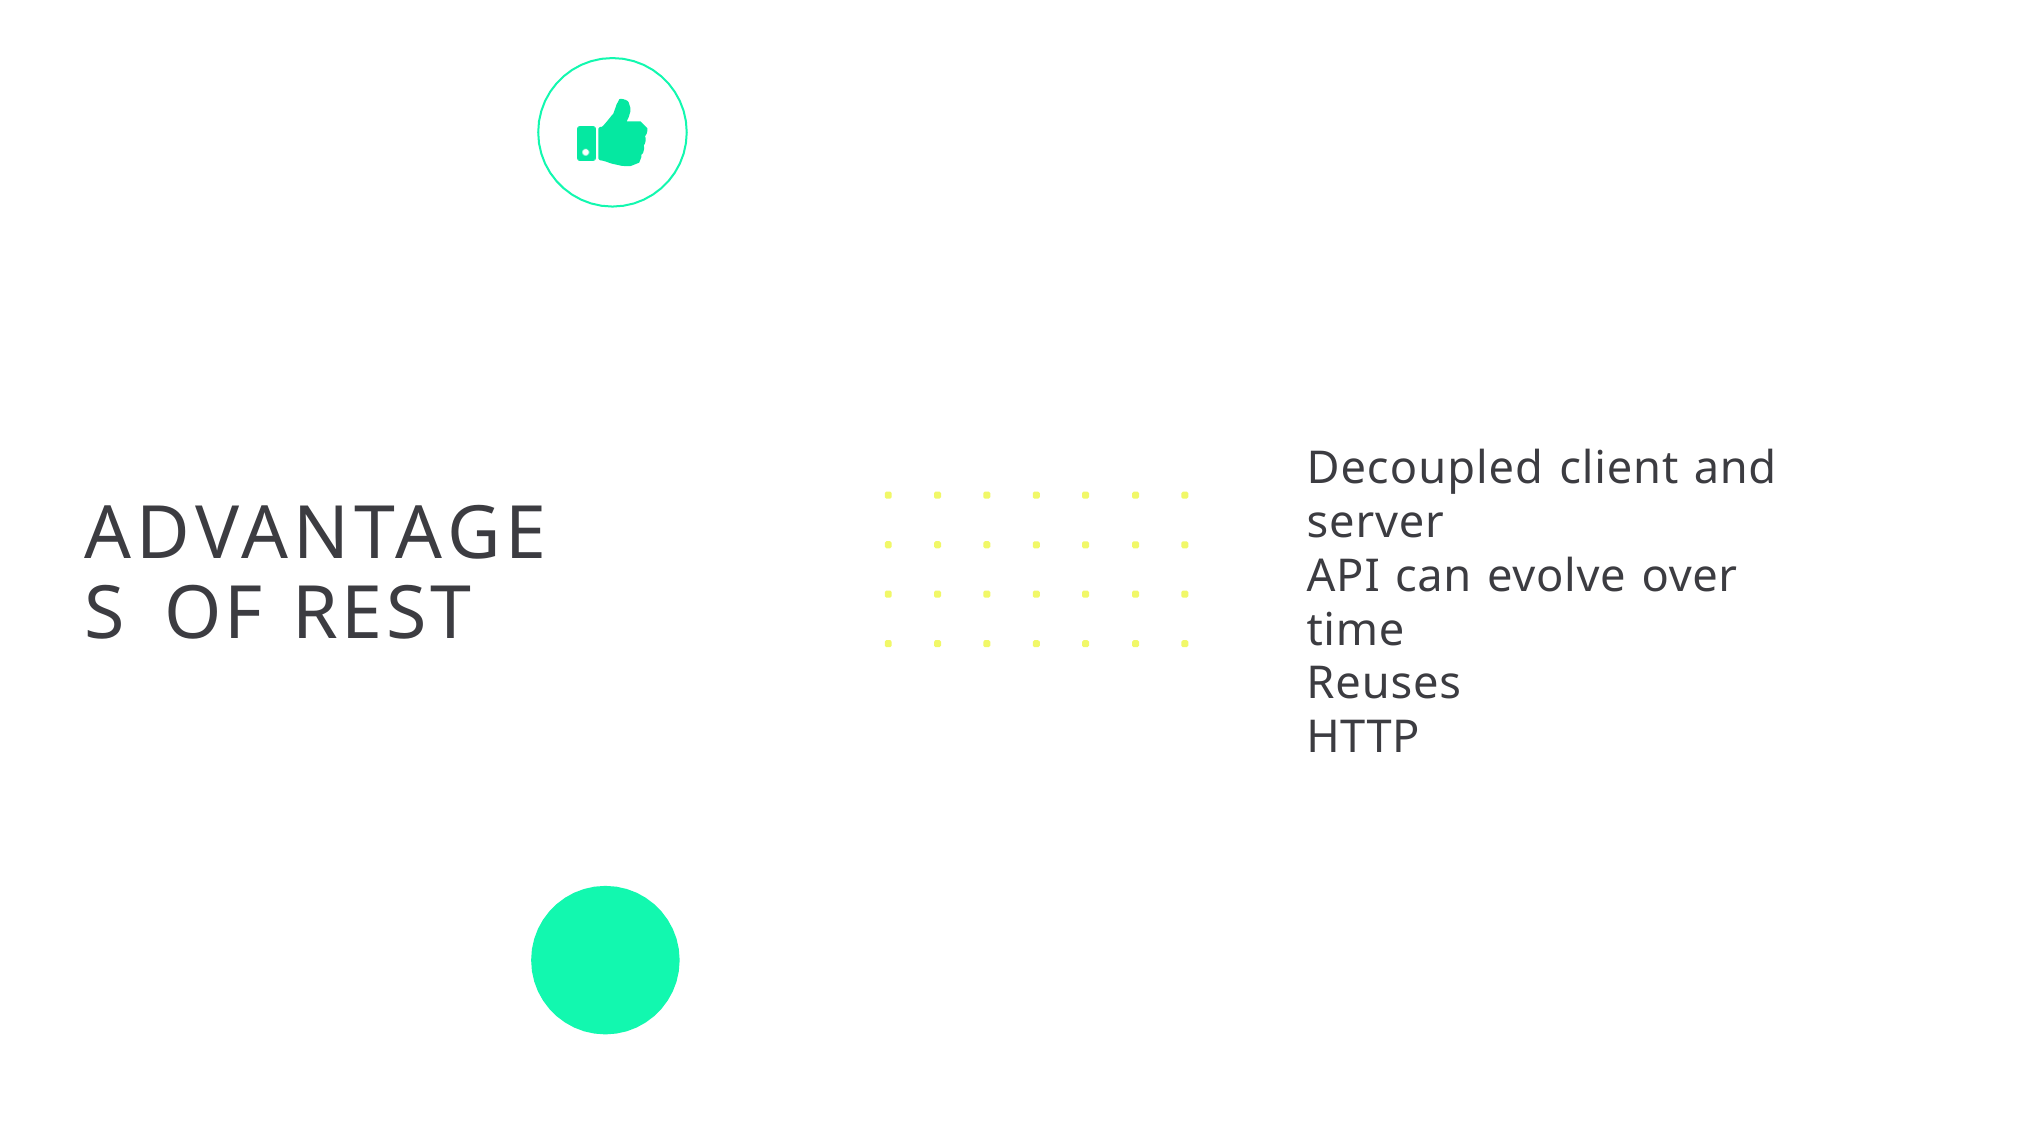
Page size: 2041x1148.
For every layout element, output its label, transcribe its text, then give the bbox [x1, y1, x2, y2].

text_box [1132, 491, 1140, 499]
text_box [1032, 541, 1040, 549]
text_box [1082, 491, 1090, 499]
text_box [1181, 541, 1189, 549]
text_box [1032, 640, 1040, 648]
text_box [1082, 590, 1090, 598]
text_box [1181, 590, 1189, 598]
text_box ADVANTAGES OF REST [82, 480, 441, 653]
text_box Decoupled client and server [1303, 435, 1899, 547]
text_box [1132, 640, 1140, 648]
text_box Reuses HTTP [1303, 650, 1584, 762]
text_box API can evolve over time [1303, 543, 1838, 655]
text_box [1082, 541, 1090, 549]
text_box [1132, 541, 1140, 549]
text_box [1181, 640, 1189, 648]
text_box [1181, 491, 1189, 499]
text_box [1132, 590, 1140, 598]
text_box [1032, 491, 1040, 499]
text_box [441, 0, 1020, 1148]
text_box [1032, 590, 1040, 598]
text_box [1082, 640, 1090, 648]
